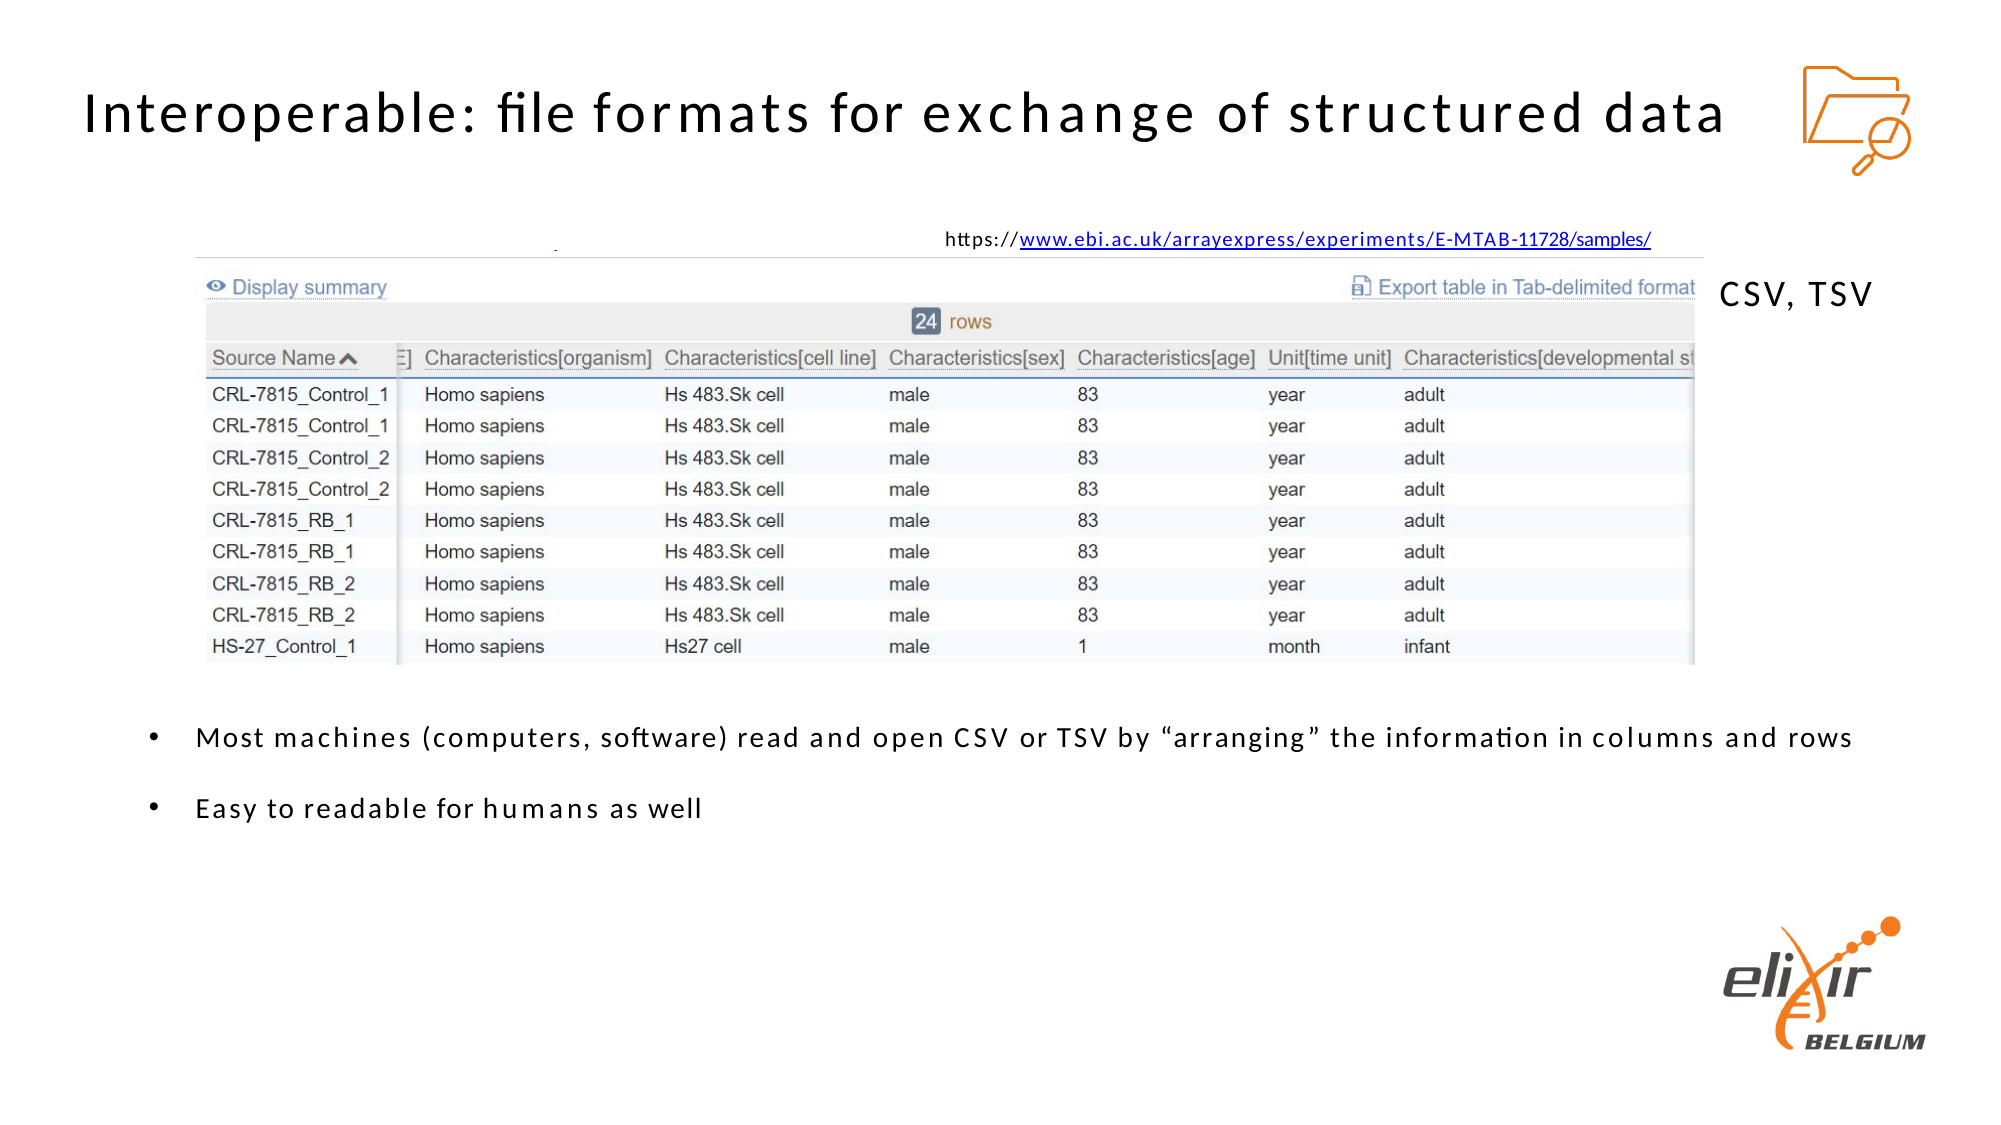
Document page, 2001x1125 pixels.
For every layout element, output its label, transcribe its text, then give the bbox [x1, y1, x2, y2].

picture [195, 250, 1705, 665]
title Interoperable: file formats for exchange of structured data [48, 71, 1968, 262]
picture [1781, 38, 1932, 190]
text_box CSV, TSV [1717, 266, 1885, 314]
picture [1723, 916, 1926, 1050]
text_box Most machines (computers, software) read and open CSV or TSV by “arranging” the information in columns and rows Easy to readable for humans as well [146, 716, 1884, 825]
text_box https://www.ebi.ac.uk/arrayexpress/experiments/E-MTAB-11728/samples/ [943, 223, 1692, 248]
